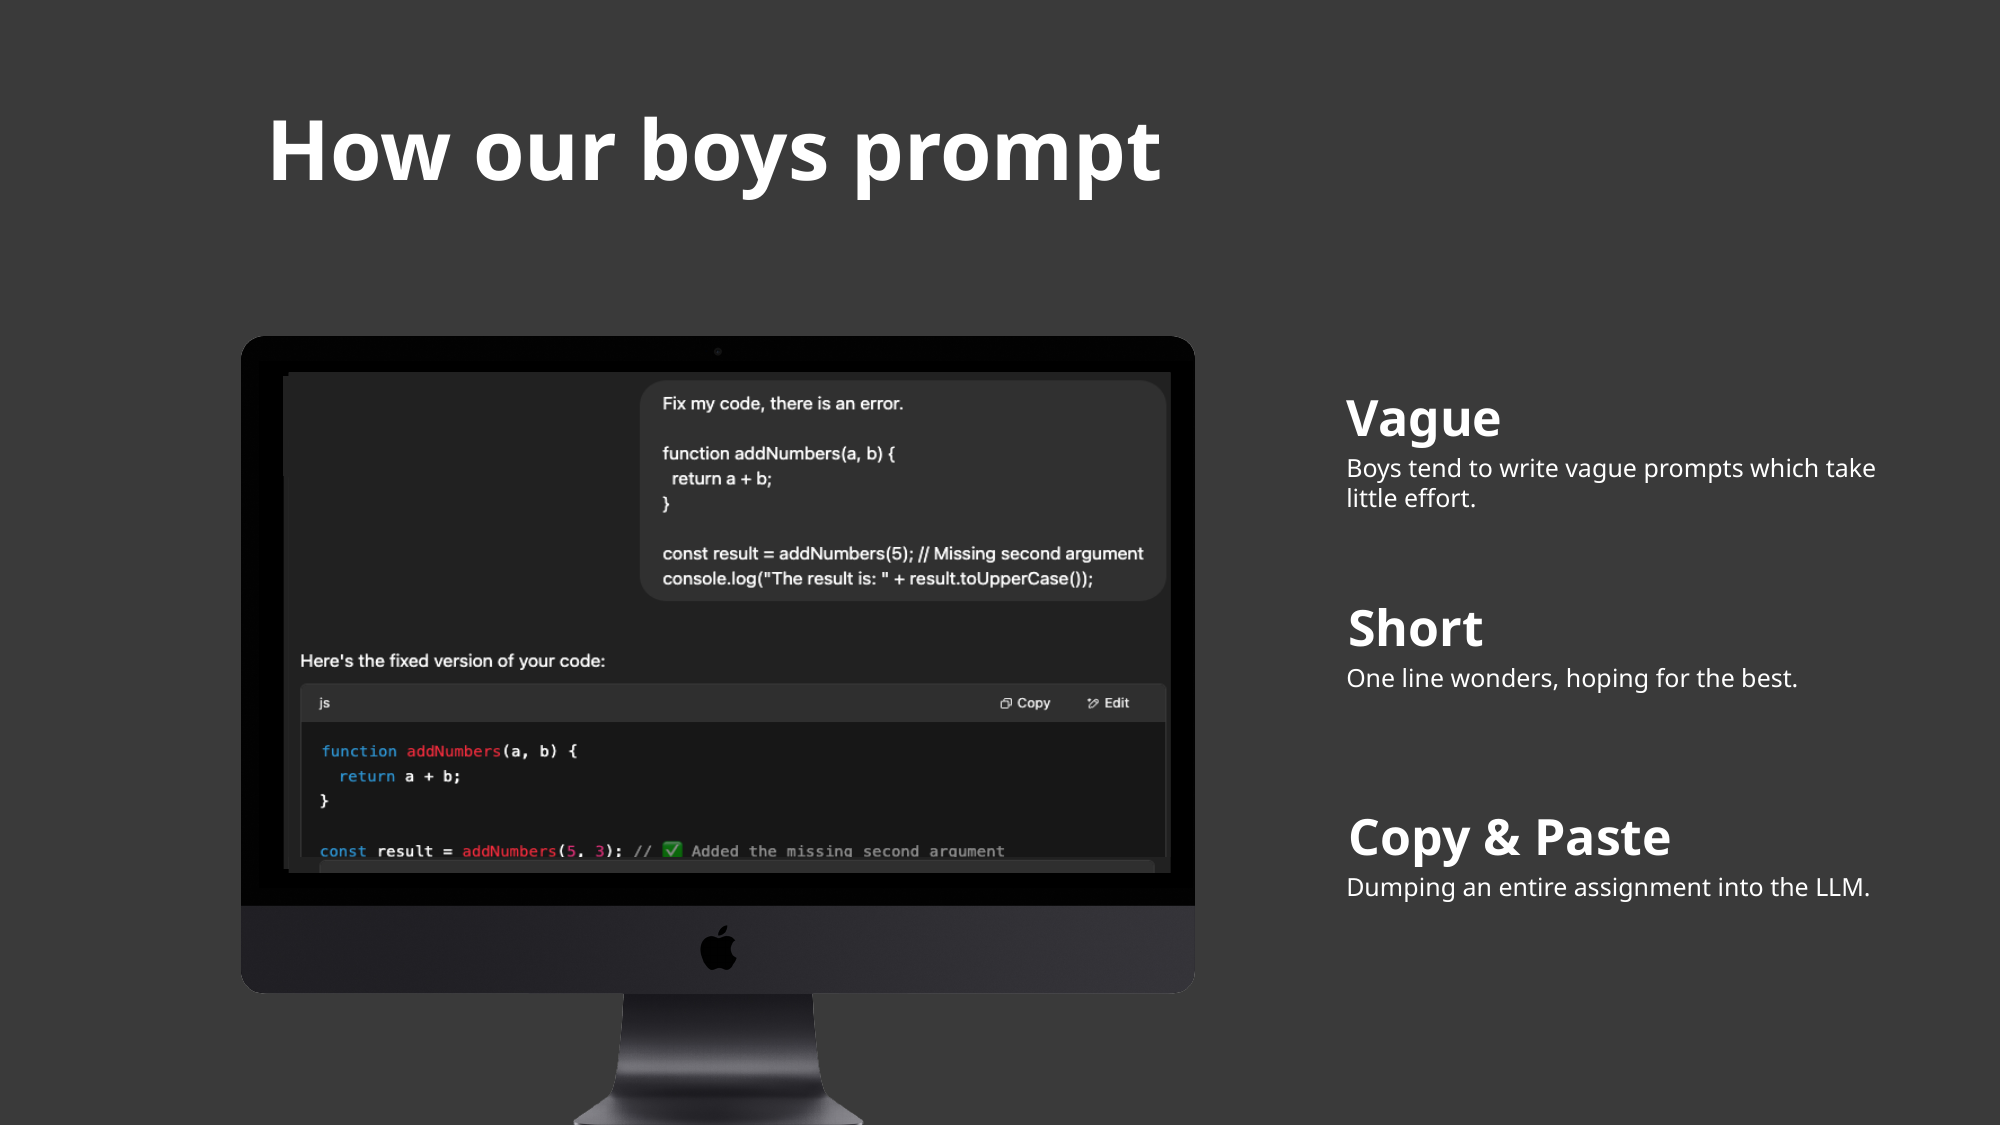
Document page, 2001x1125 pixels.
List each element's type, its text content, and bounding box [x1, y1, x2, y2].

text_box Dumping an entire assignment into the LLM. [1331, 863, 1910, 909]
text_box How our boys prompt [238, 89, 1192, 205]
text_box Vague [1346, 386, 1503, 445]
text_box Short [1348, 596, 1499, 655]
text_box One line wonders, hoping for the best. [1331, 655, 1885, 700]
text_box Copy & Paste [1349, 805, 1673, 863]
text_box Boys tend to write vague prompts which take little effort. [1331, 445, 1906, 520]
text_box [282, 375, 287, 869]
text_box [241, 336, 1196, 1125]
picture [287, 371, 1172, 873]
